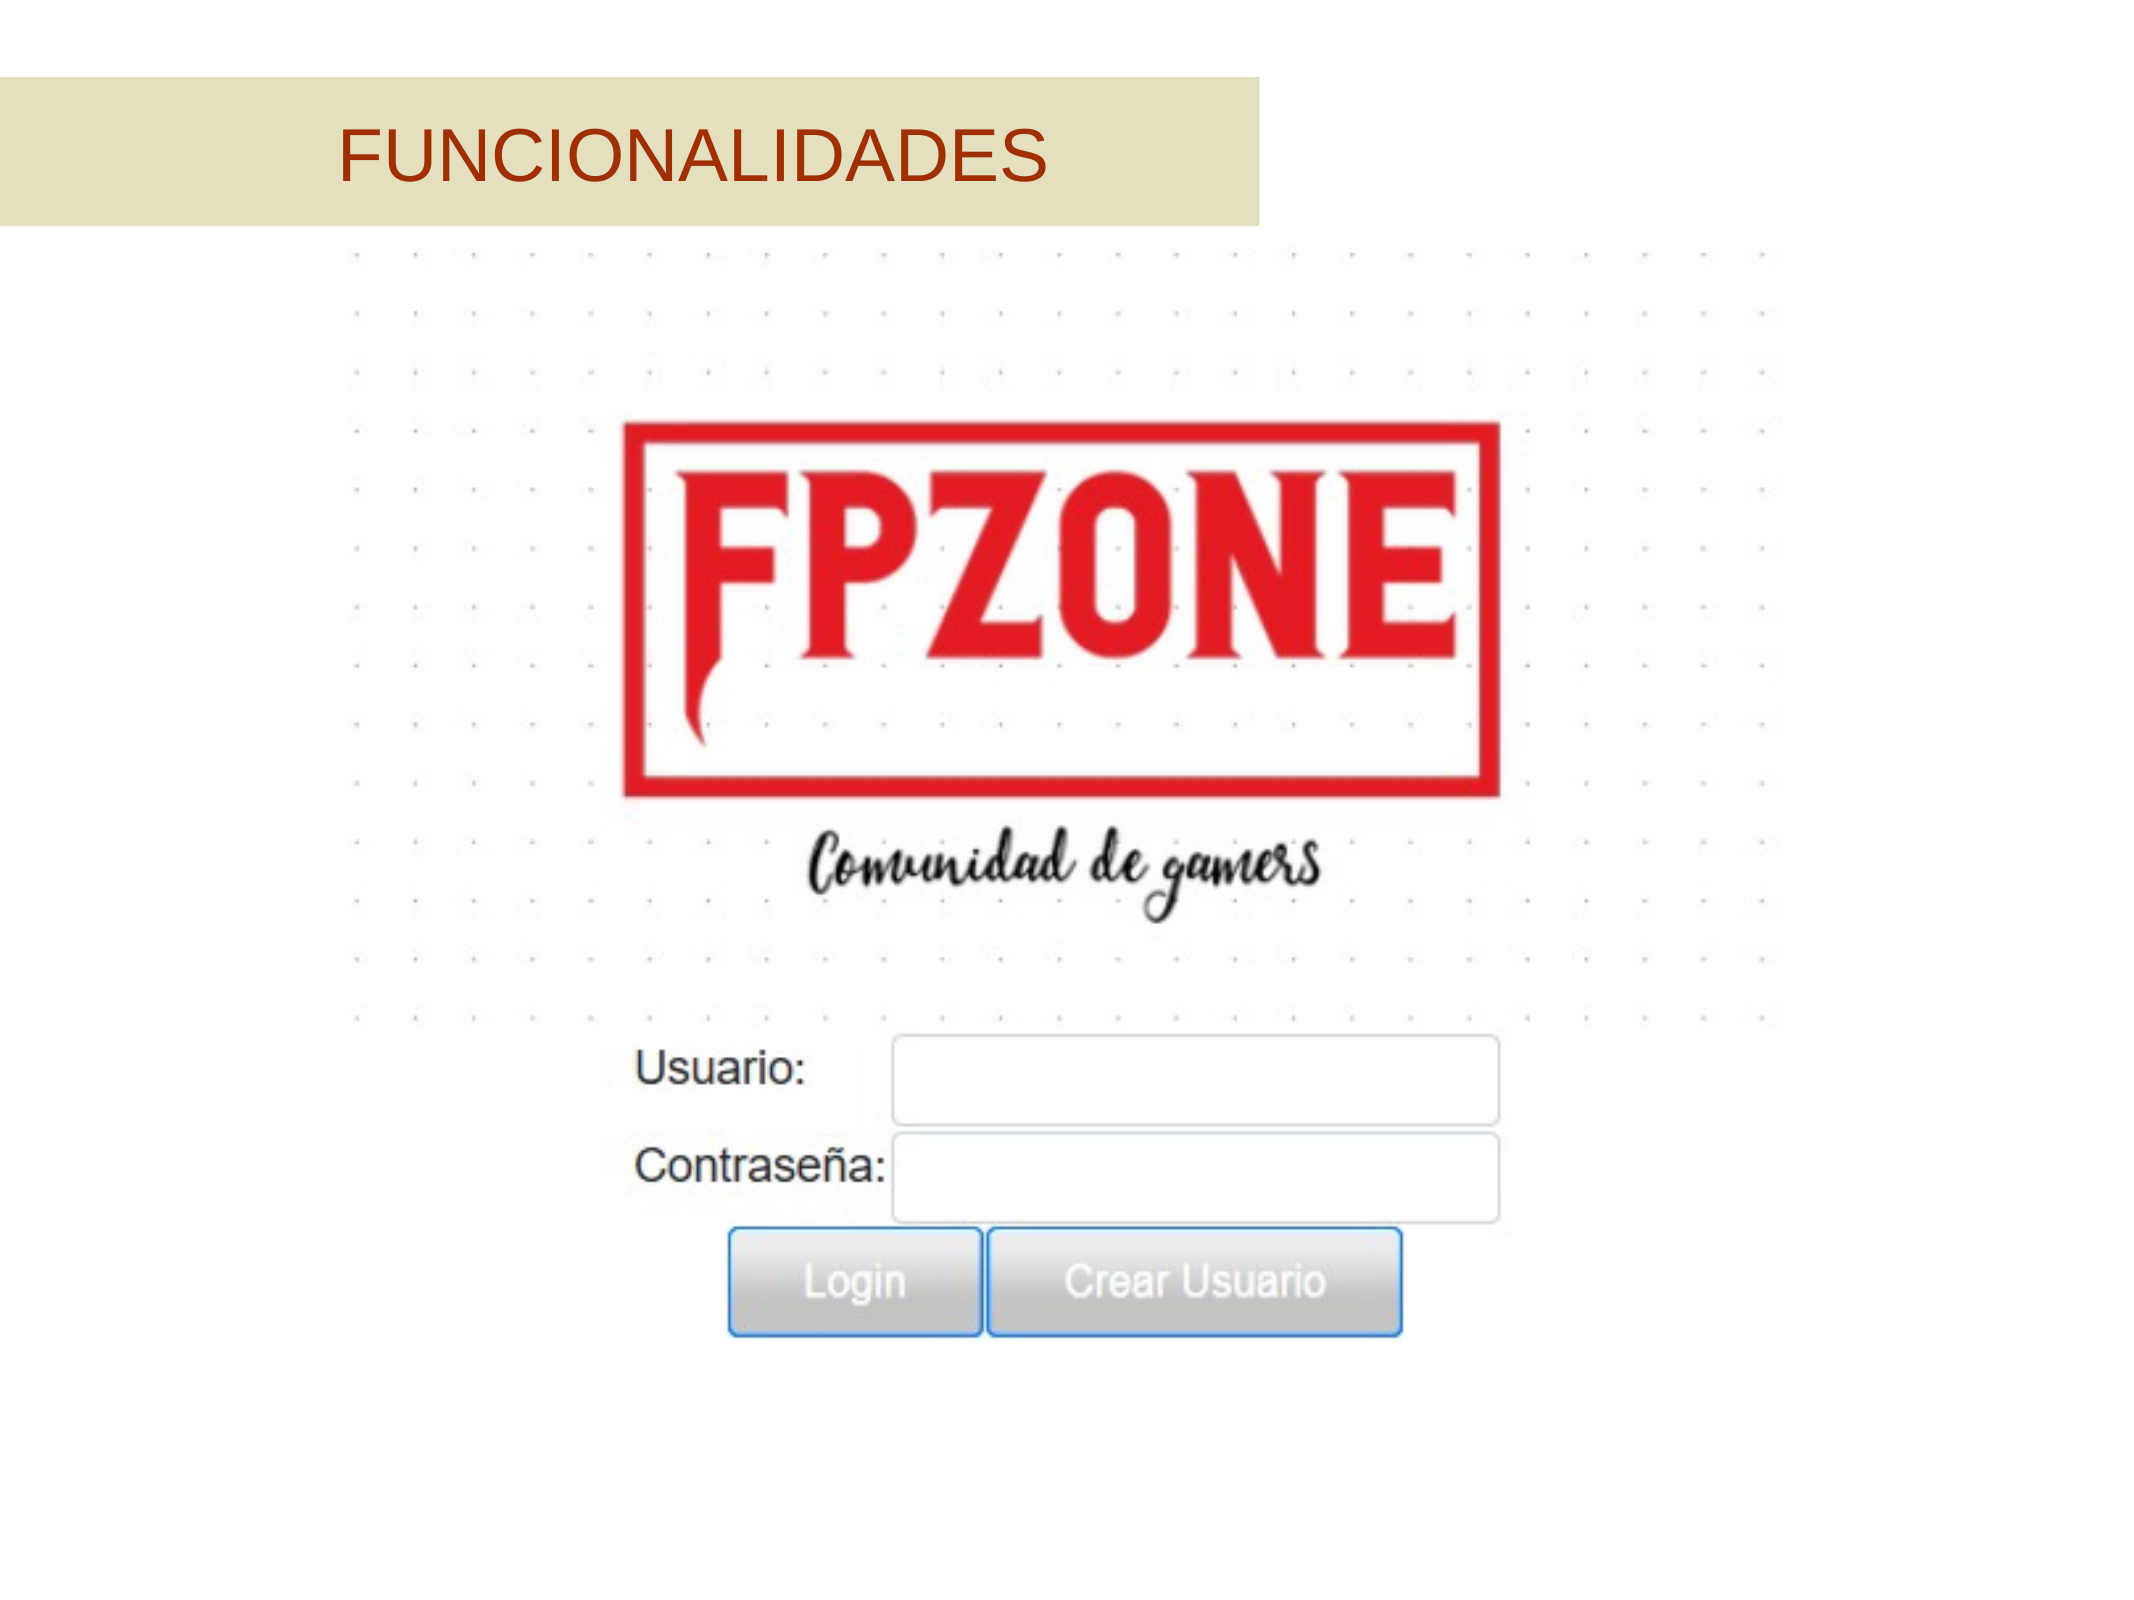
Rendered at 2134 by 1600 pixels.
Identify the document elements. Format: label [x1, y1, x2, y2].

picture [54, 246, 2098, 1391]
text_box [0, 77, 1260, 227]
